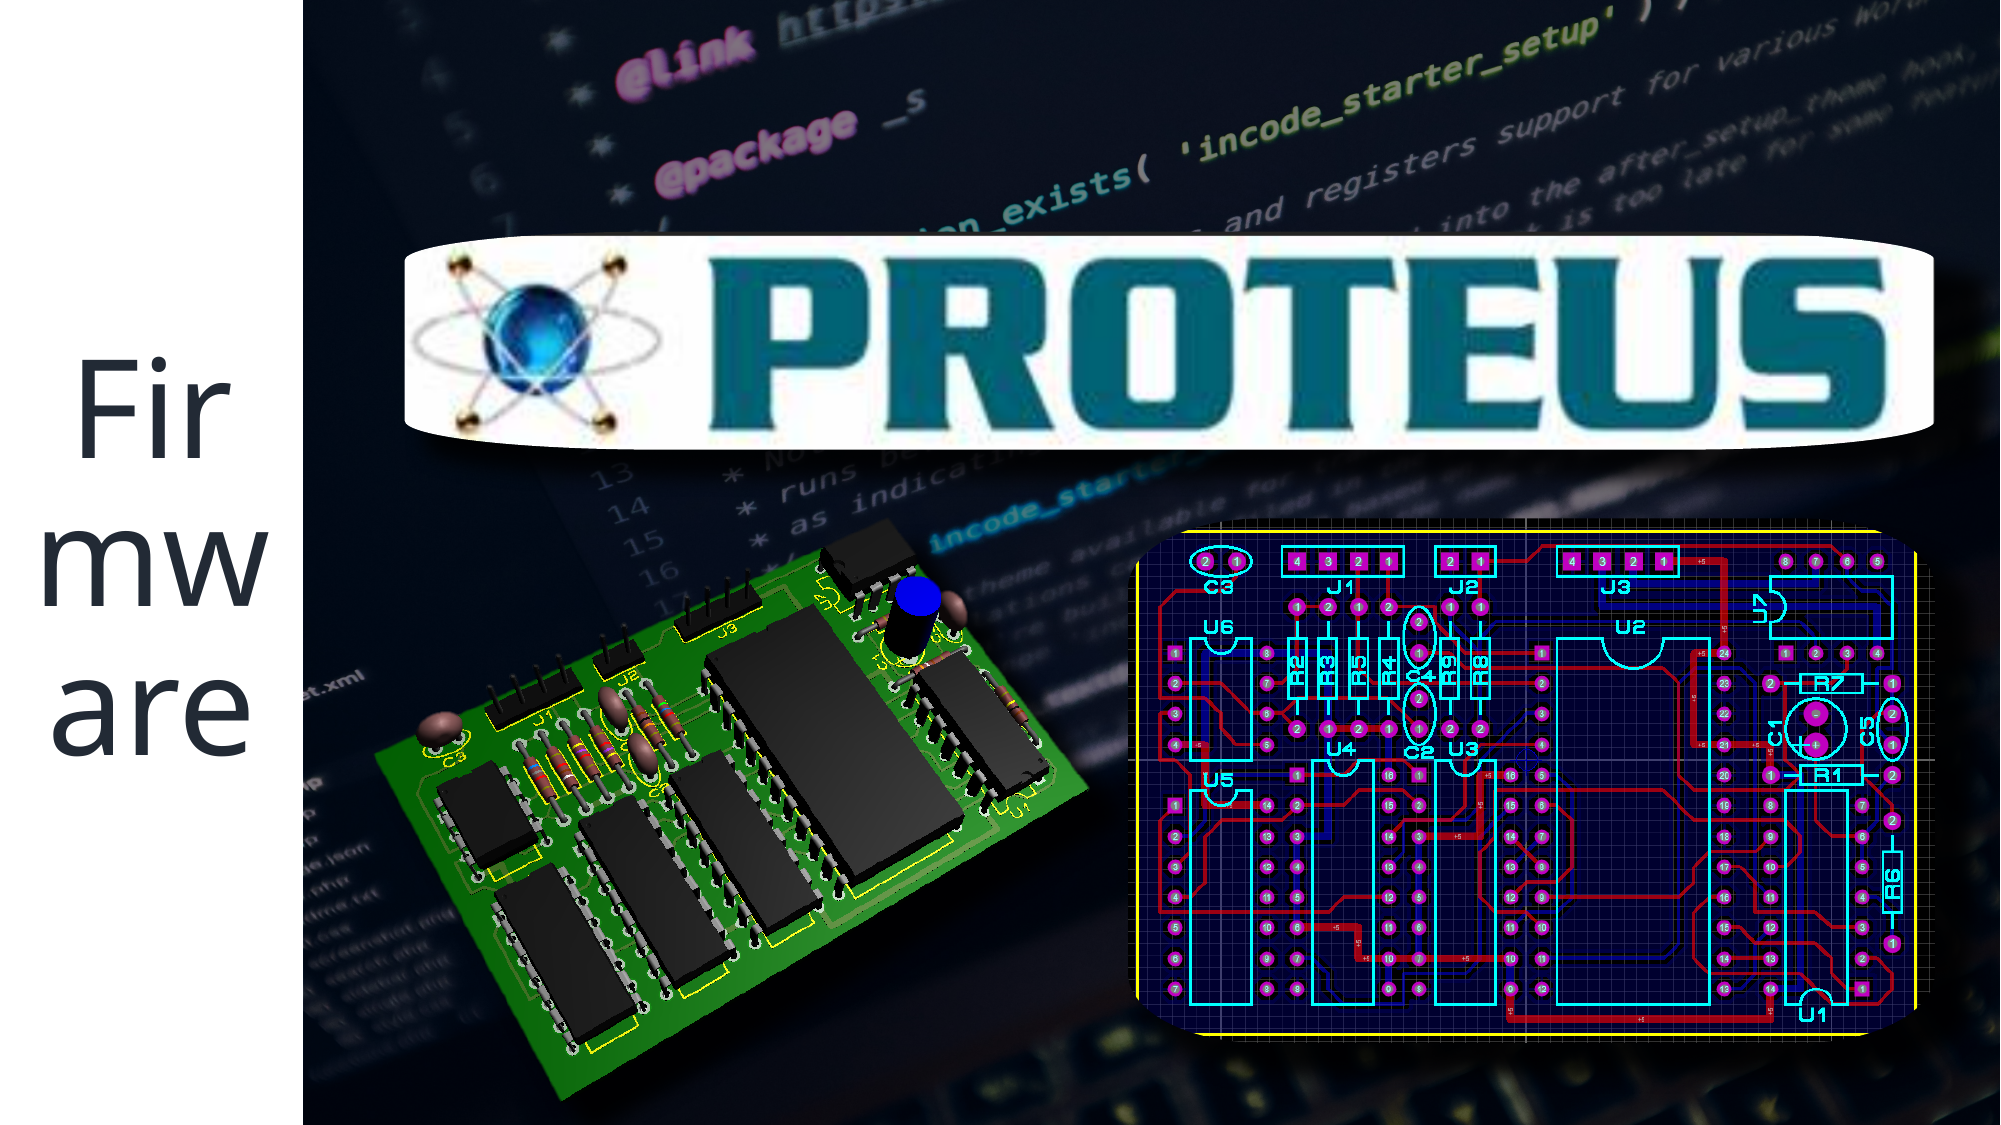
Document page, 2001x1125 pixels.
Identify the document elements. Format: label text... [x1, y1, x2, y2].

picture [303, 0, 2000, 1125]
title Firmware [0, 0, 302, 1125]
